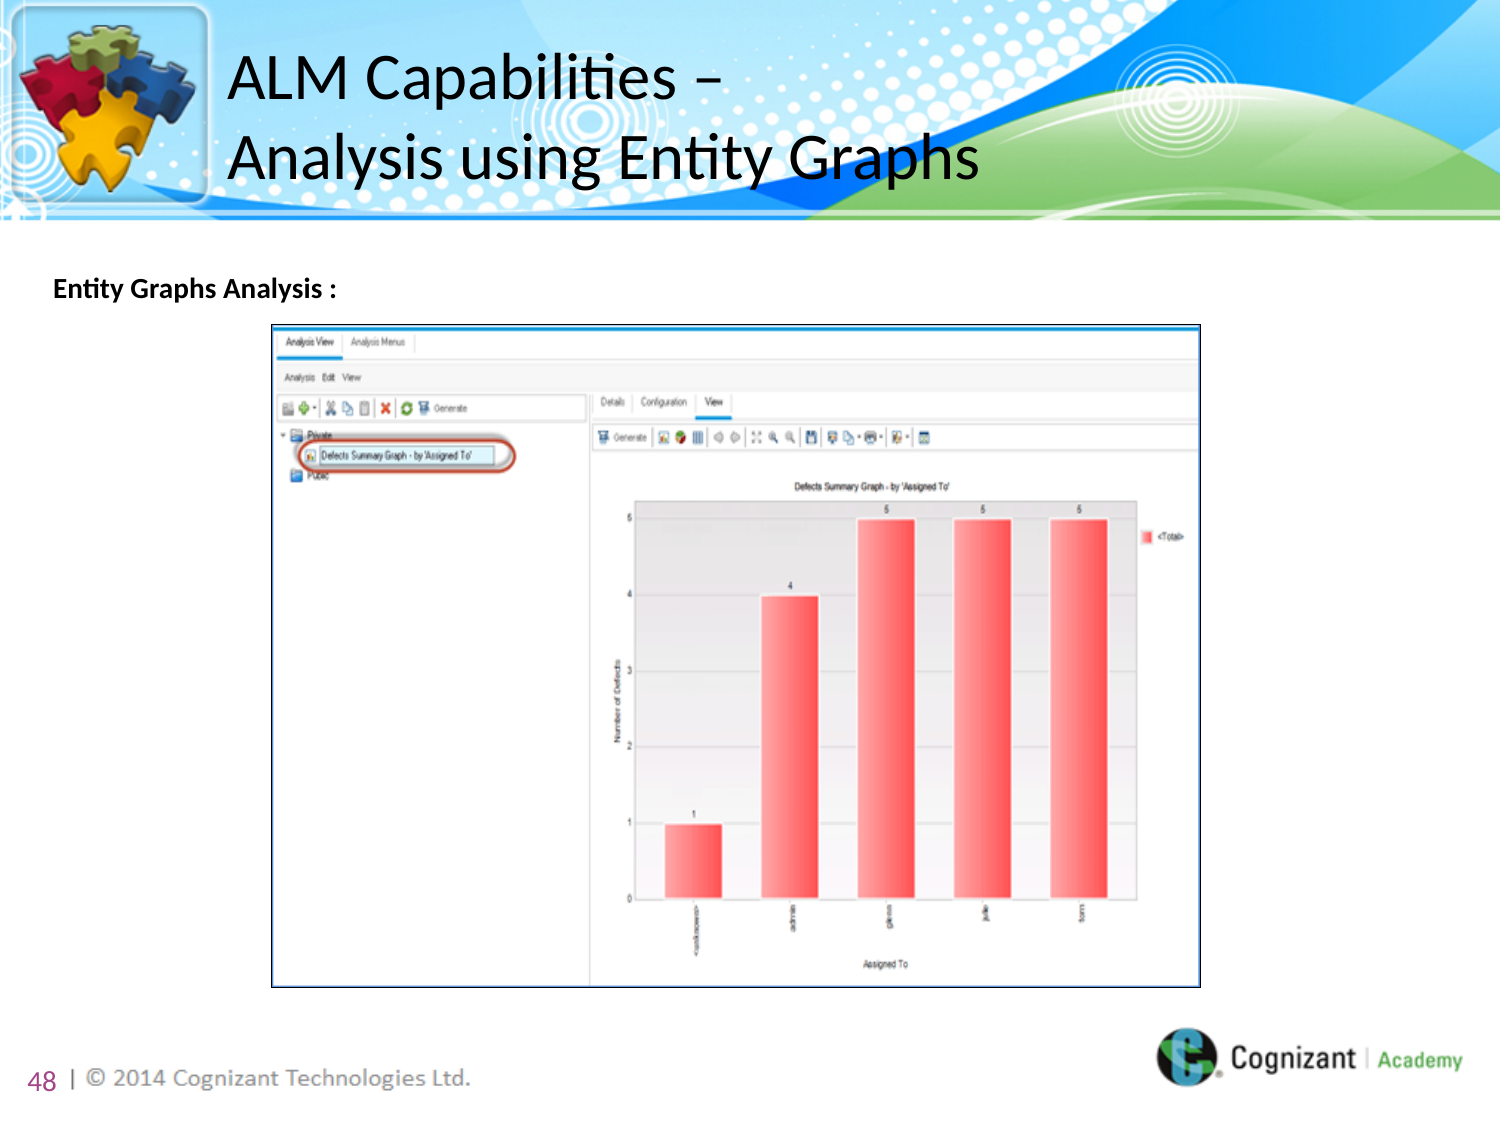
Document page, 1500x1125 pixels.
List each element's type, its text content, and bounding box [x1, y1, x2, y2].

title ALM Capabilities – Analysis using Entity Graphs [212, 24, 1450, 200]
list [272, 324, 1201, 988]
picture [0, 0, 1500, 1125]
slide_number 48 [12, 1054, 88, 1100]
text_box Entity Graphs Analysis : [38, 261, 1450, 1003]
